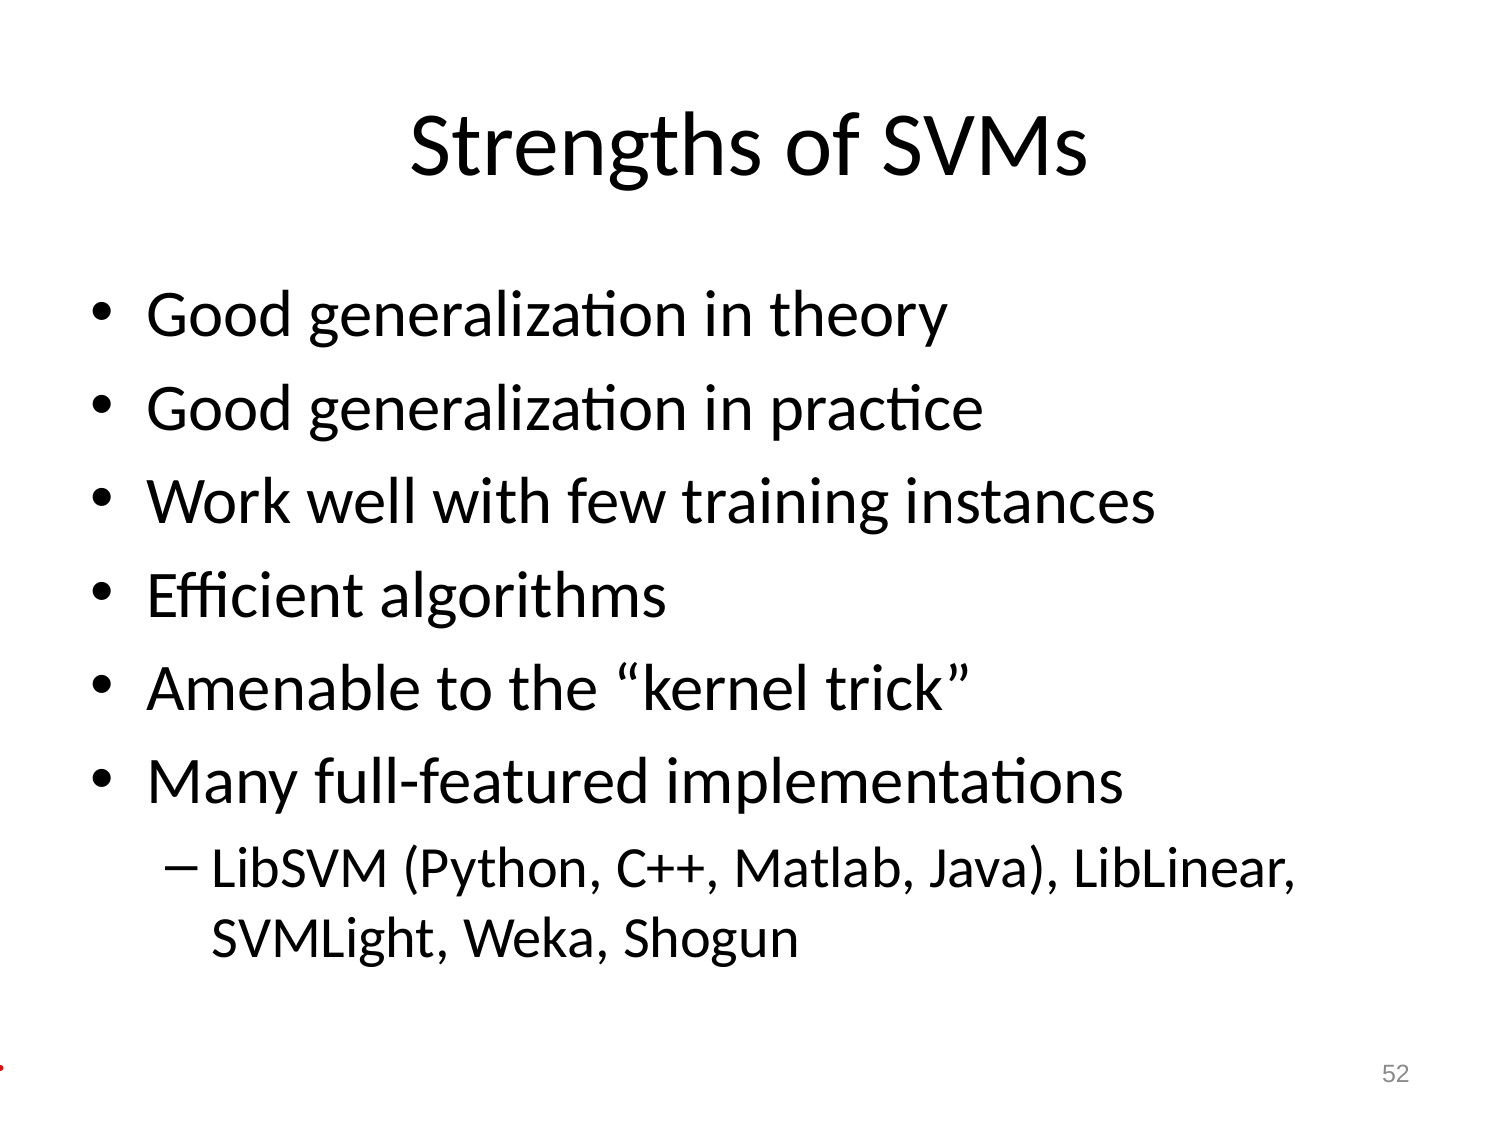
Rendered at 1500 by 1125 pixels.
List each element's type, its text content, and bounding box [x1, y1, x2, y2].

list Good generalization in theory Good generalization in practice Work well with few training instances Efficient algorithms Amenable to the “kernel trick” Many full-featured implementations LibSVM (Python, C++, Matlab, Java), LibLinear, SVMLight, Weka, Shogun [75, 262, 1425, 1005]
slide_number 52 [1074, 1042, 1425, 1103]
title Strengths of SVMs [75, 45, 1425, 233]
